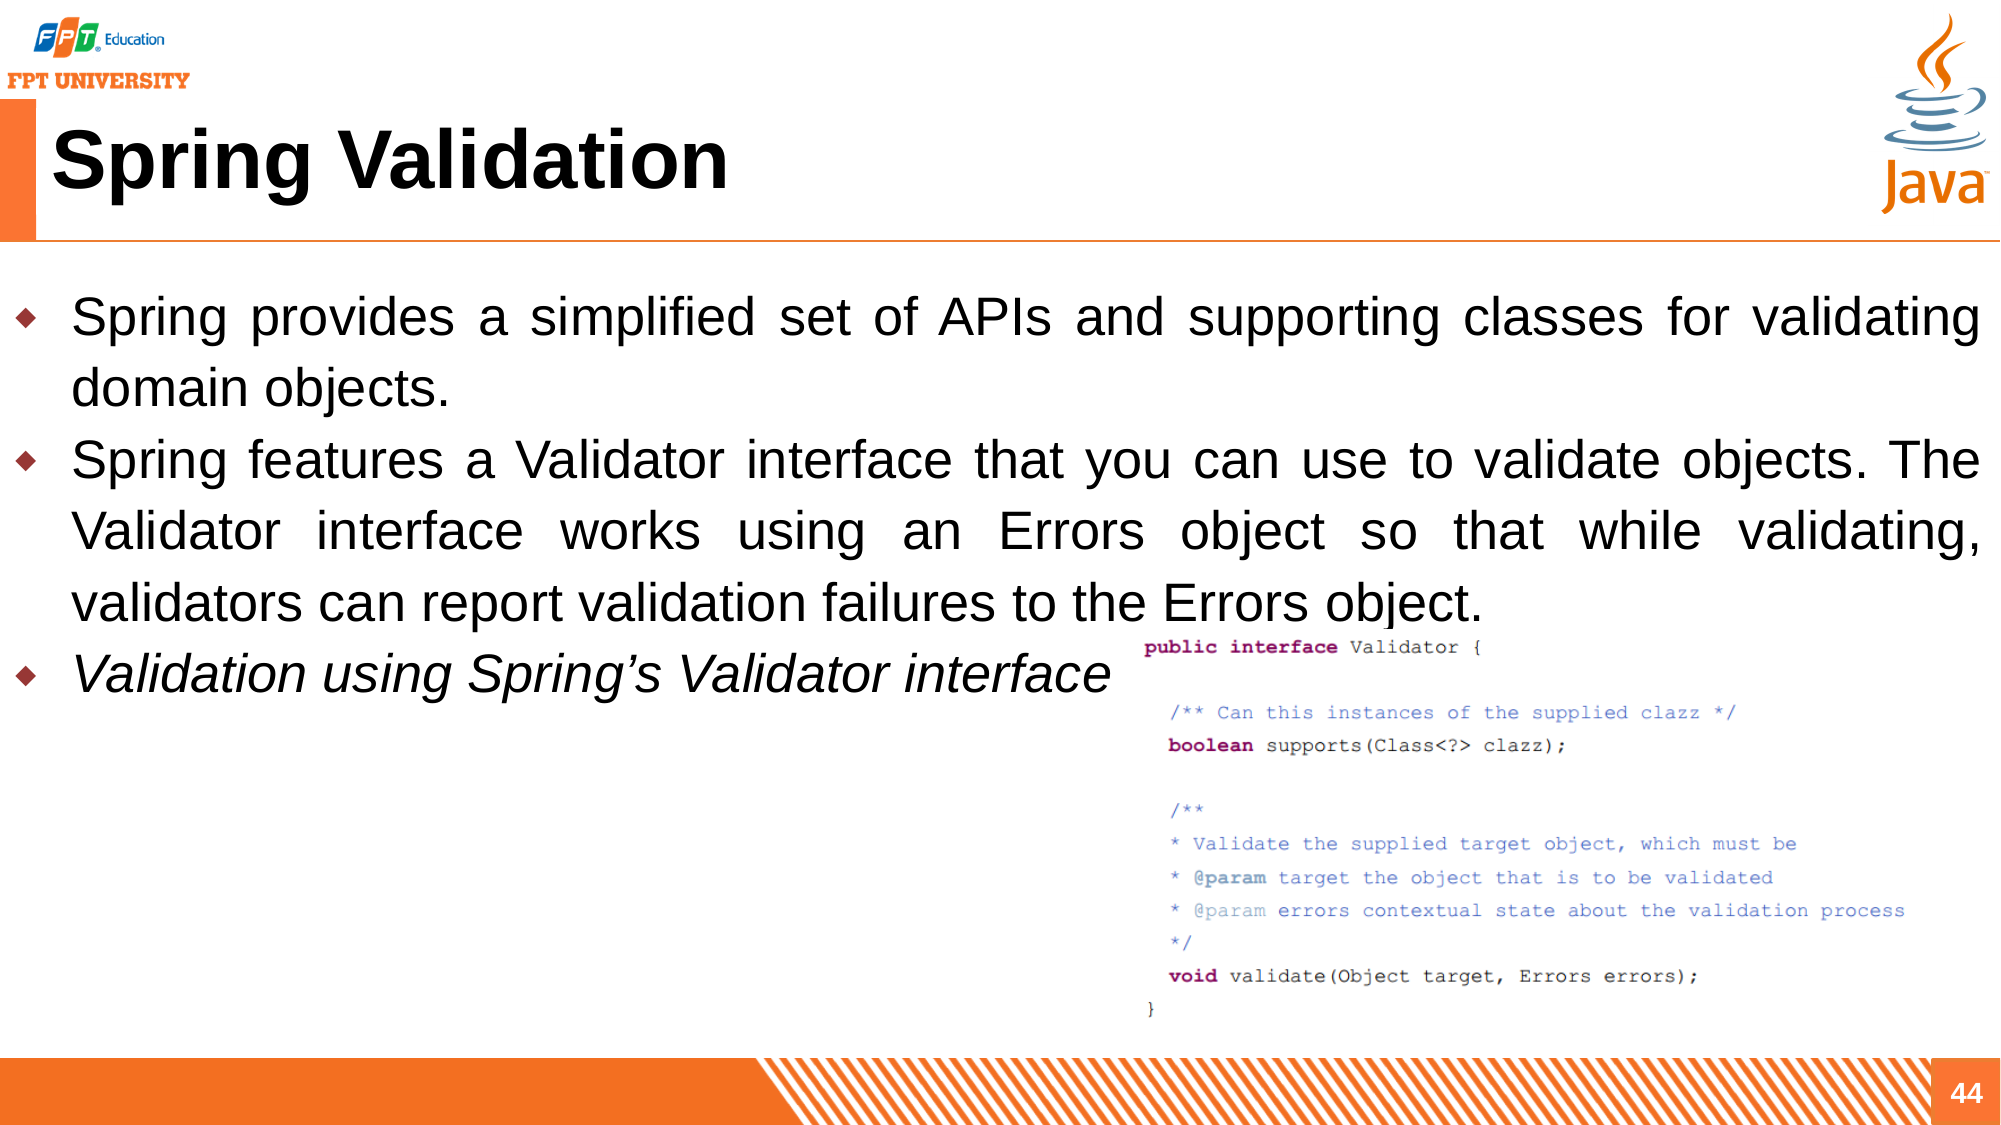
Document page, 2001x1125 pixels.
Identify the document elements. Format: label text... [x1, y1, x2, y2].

picture [0, 1058, 1934, 1125]
picture [1868, 4, 2000, 226]
title Spring Validation [36, 108, 1869, 215]
slide_number 44 [1933, 1059, 2000, 1124]
picture [0, 2, 197, 99]
picture [1131, 628, 1929, 1036]
list Spring provides a simplified set of APIs and supporting classes for validating domain objects. Spring features a Validator interface that you can use to validate objects. The Validator interface works using an Errors object so that while validating, validators can report validation failures to the Errors object. Validation using Spring’s Validator interface [0, 266, 2000, 1057]
